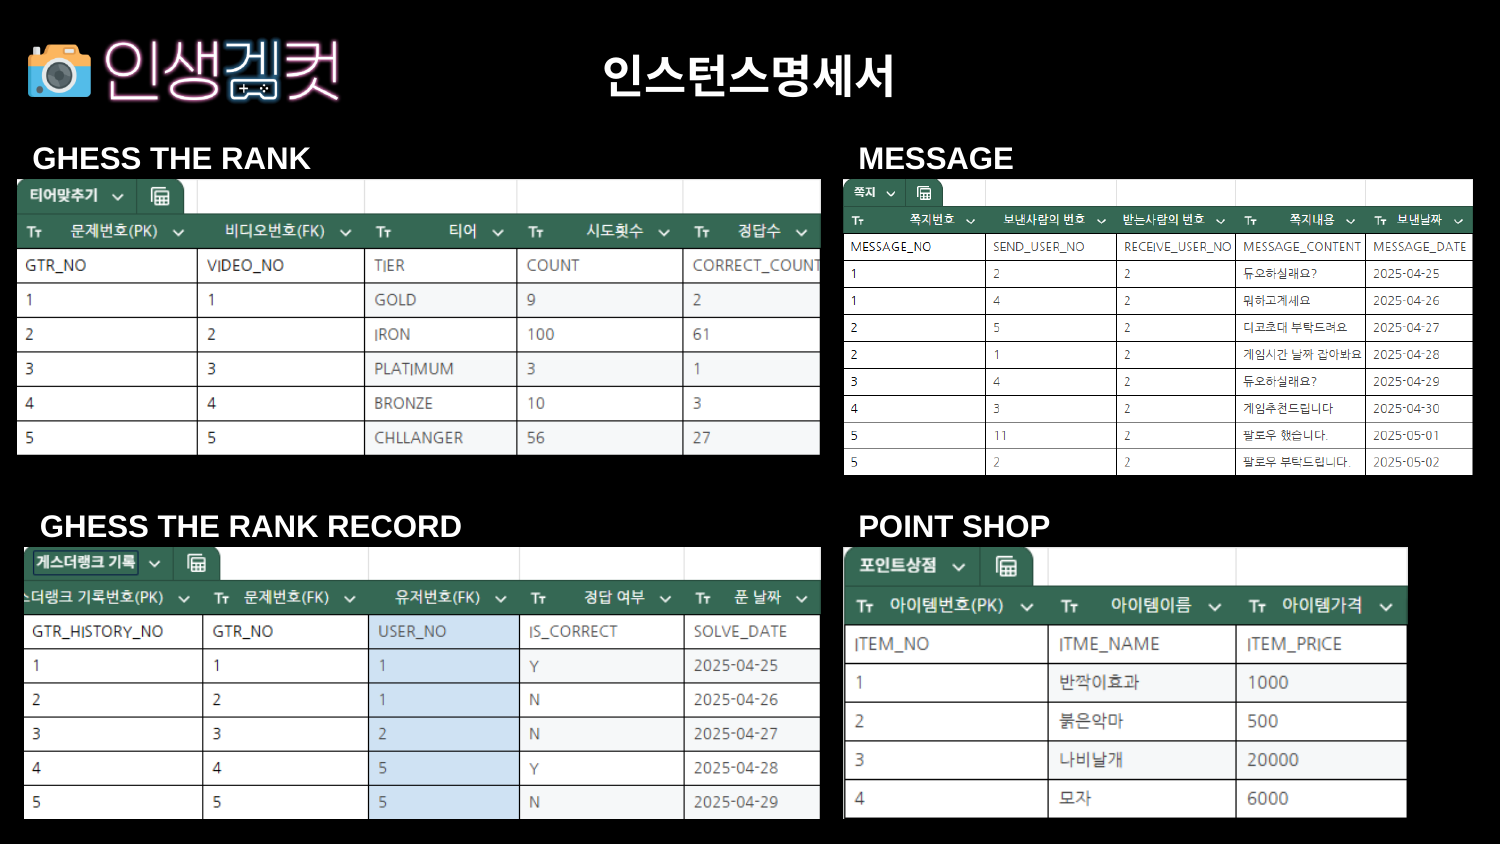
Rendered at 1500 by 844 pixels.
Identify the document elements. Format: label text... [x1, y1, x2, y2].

picture [17, 179, 822, 456]
picture [24, 547, 822, 819]
picture [843, 179, 1473, 475]
text_box POINT SHOP [843, 503, 1301, 547]
text_box GHESS THE RANK [17, 134, 353, 178]
text_box 인스턴스명세서 [0, 25, 1500, 126]
picture [843, 547, 1408, 819]
text_box MESSAGE [843, 134, 1179, 178]
picture [17, 25, 348, 114]
text_box GHESS THE RANK RECORD [24, 503, 482, 547]
